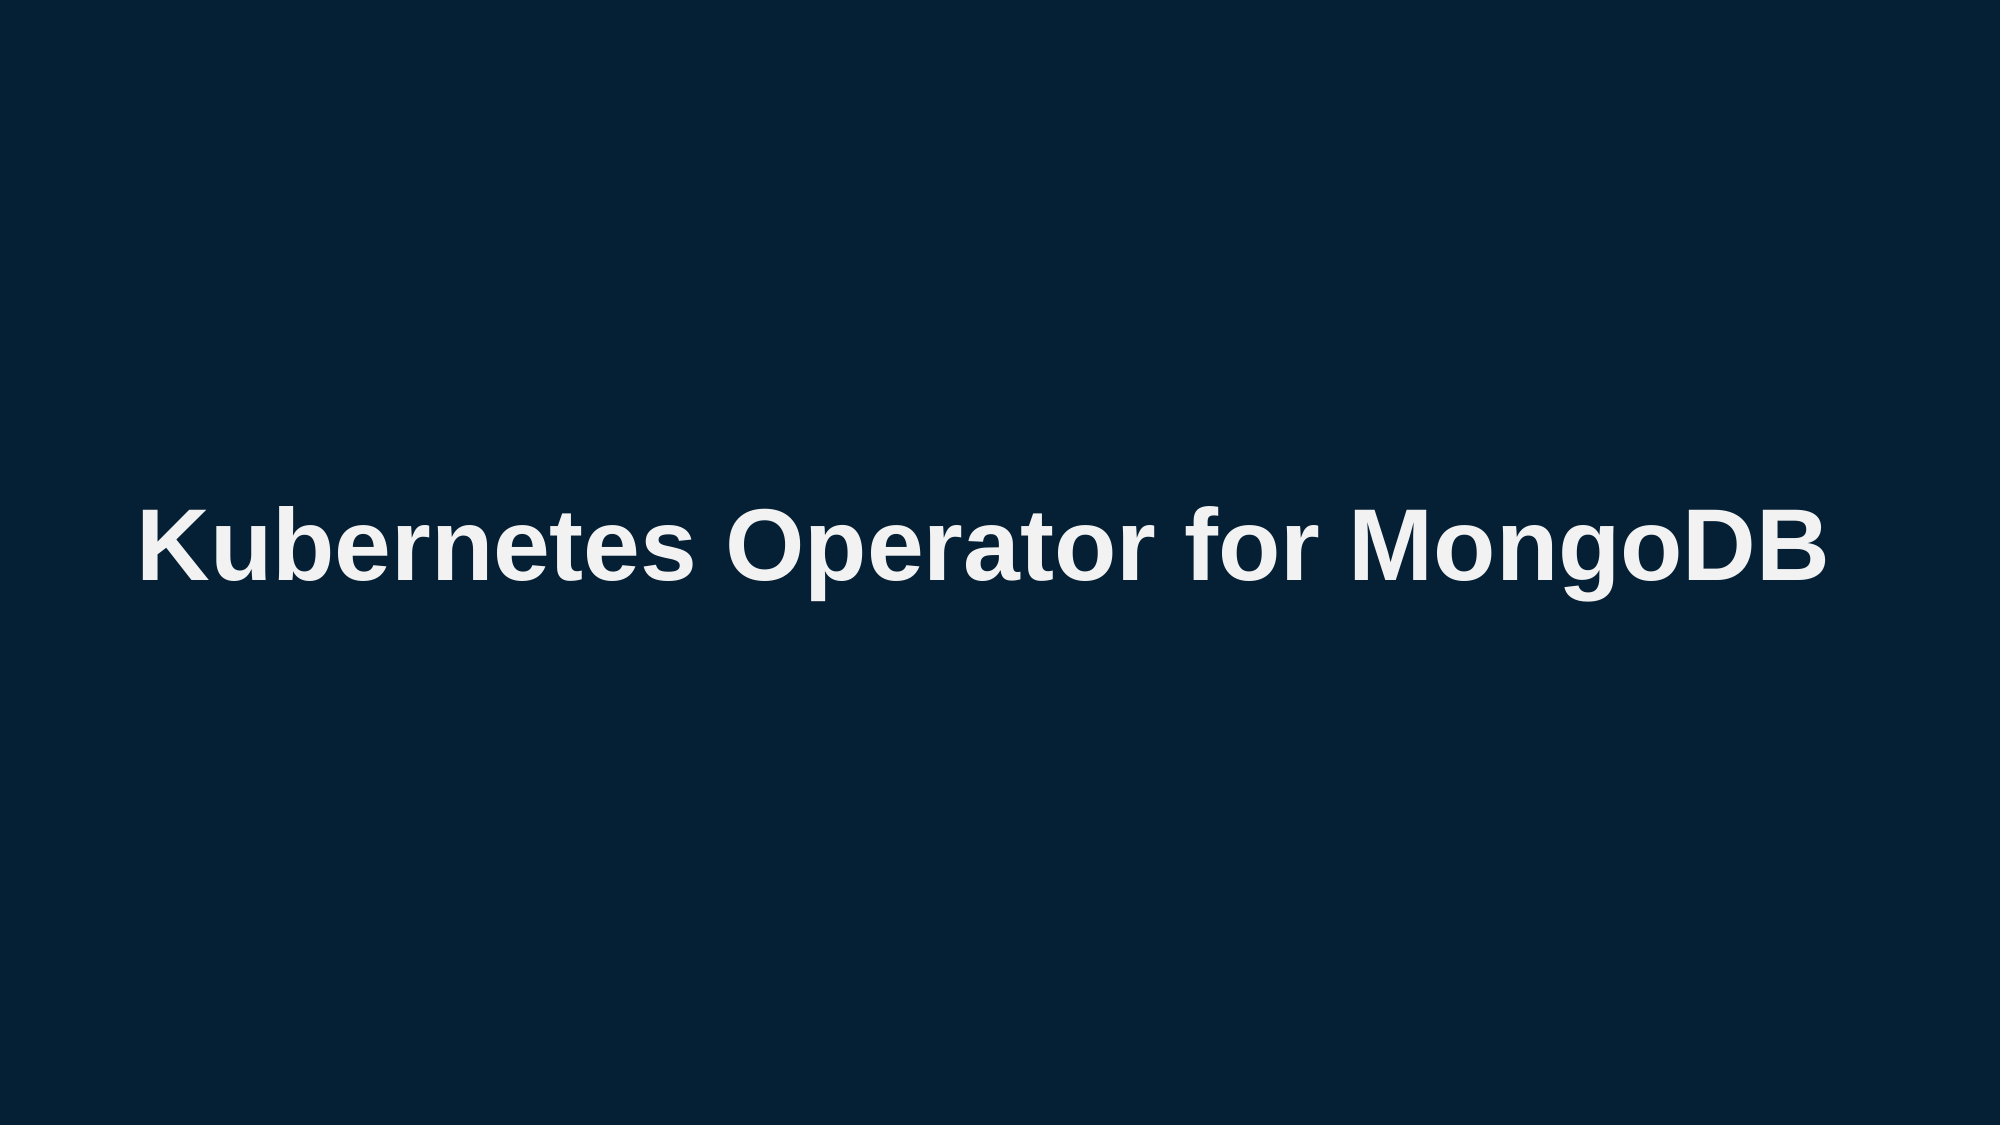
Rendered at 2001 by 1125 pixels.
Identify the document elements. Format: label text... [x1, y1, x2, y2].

title Kubernetes Operator for MongoDB [136, 142, 1862, 611]
